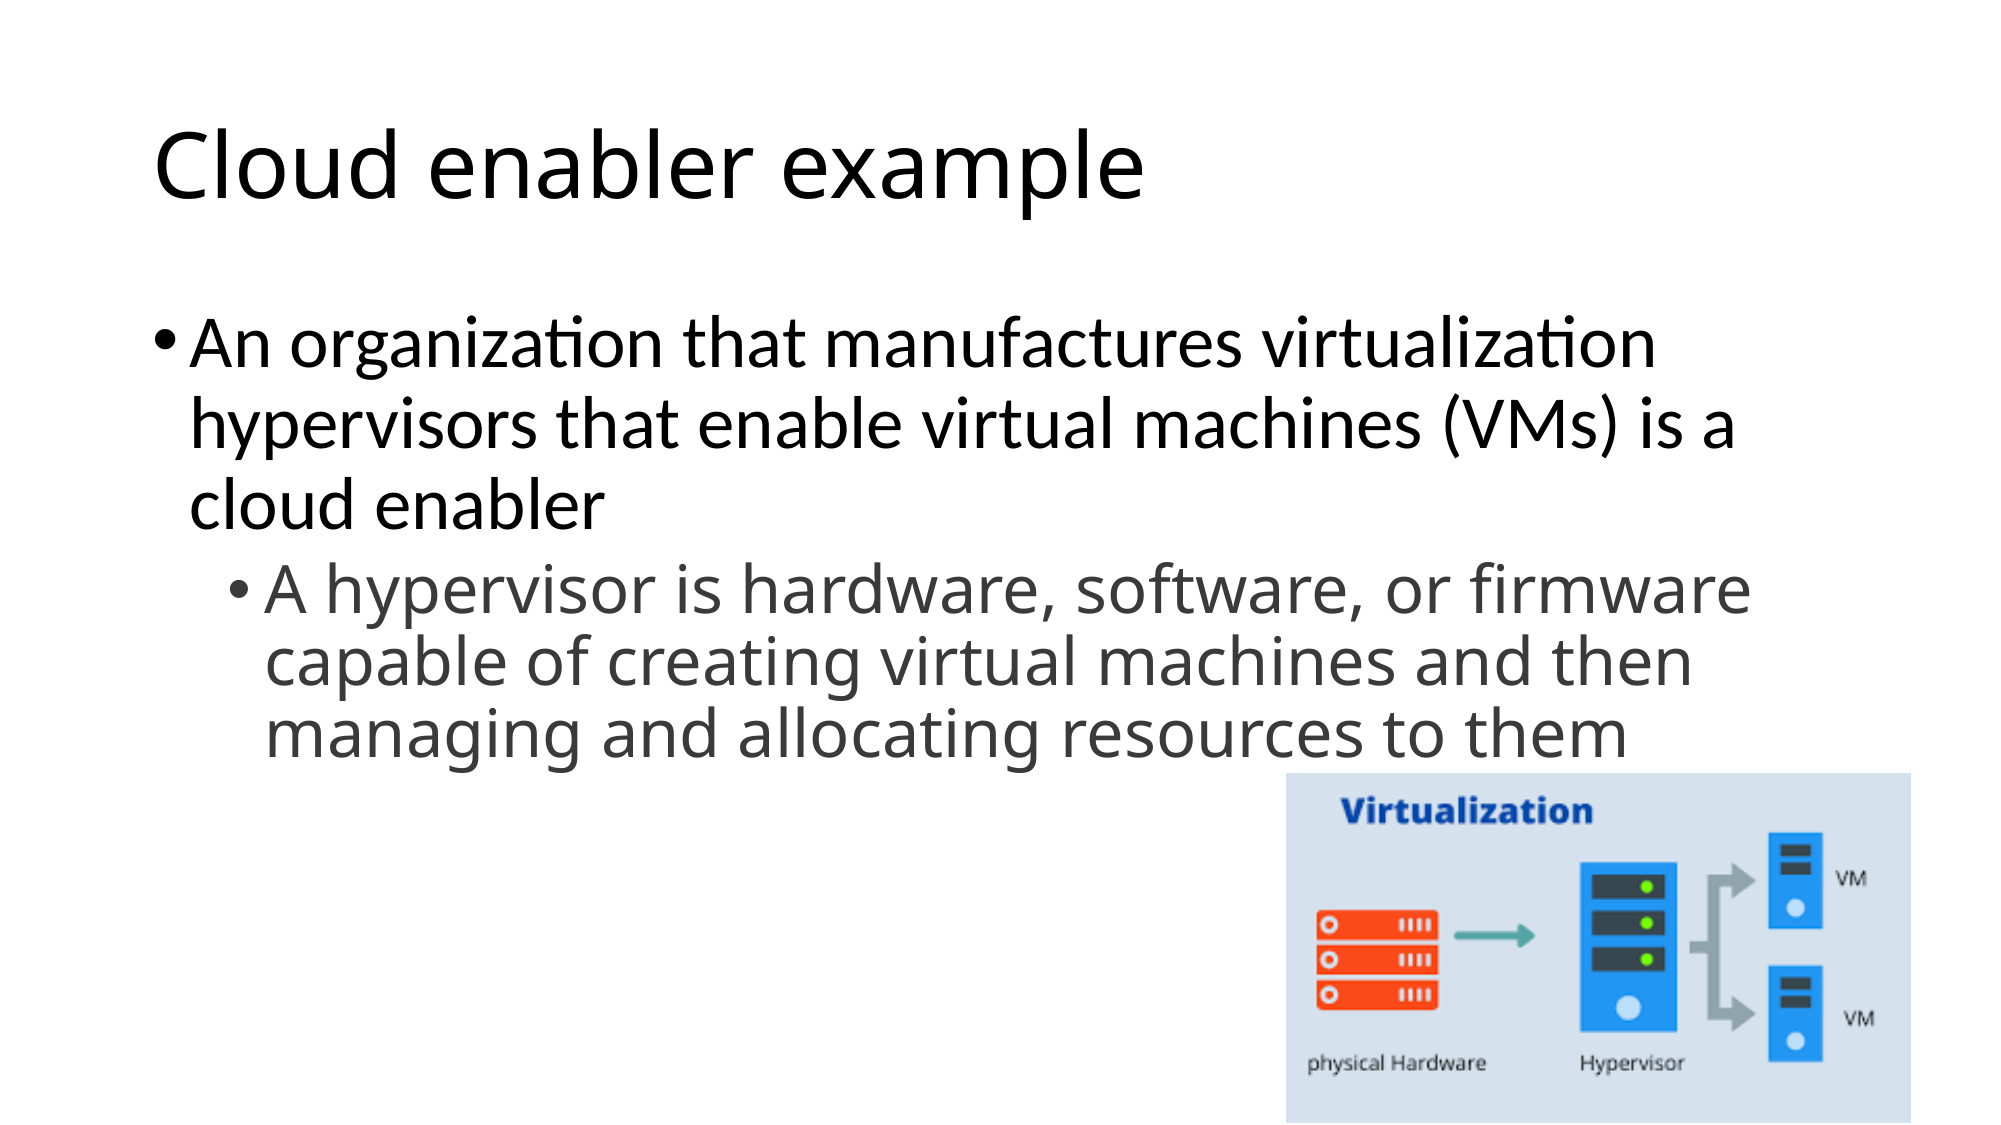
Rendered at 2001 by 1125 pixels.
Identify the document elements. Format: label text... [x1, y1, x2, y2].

title Cloud enabler example [137, 59, 1863, 278]
picture [1286, 773, 1911, 1123]
list An organization that manufactures virtualization hypervisors that enable virtual machines (VMs) is a cloud enabler A hypervisor is hardware, software, or firmware capable of creating virtual machines and then managing and allocating resources to them [137, 295, 1863, 1010]
